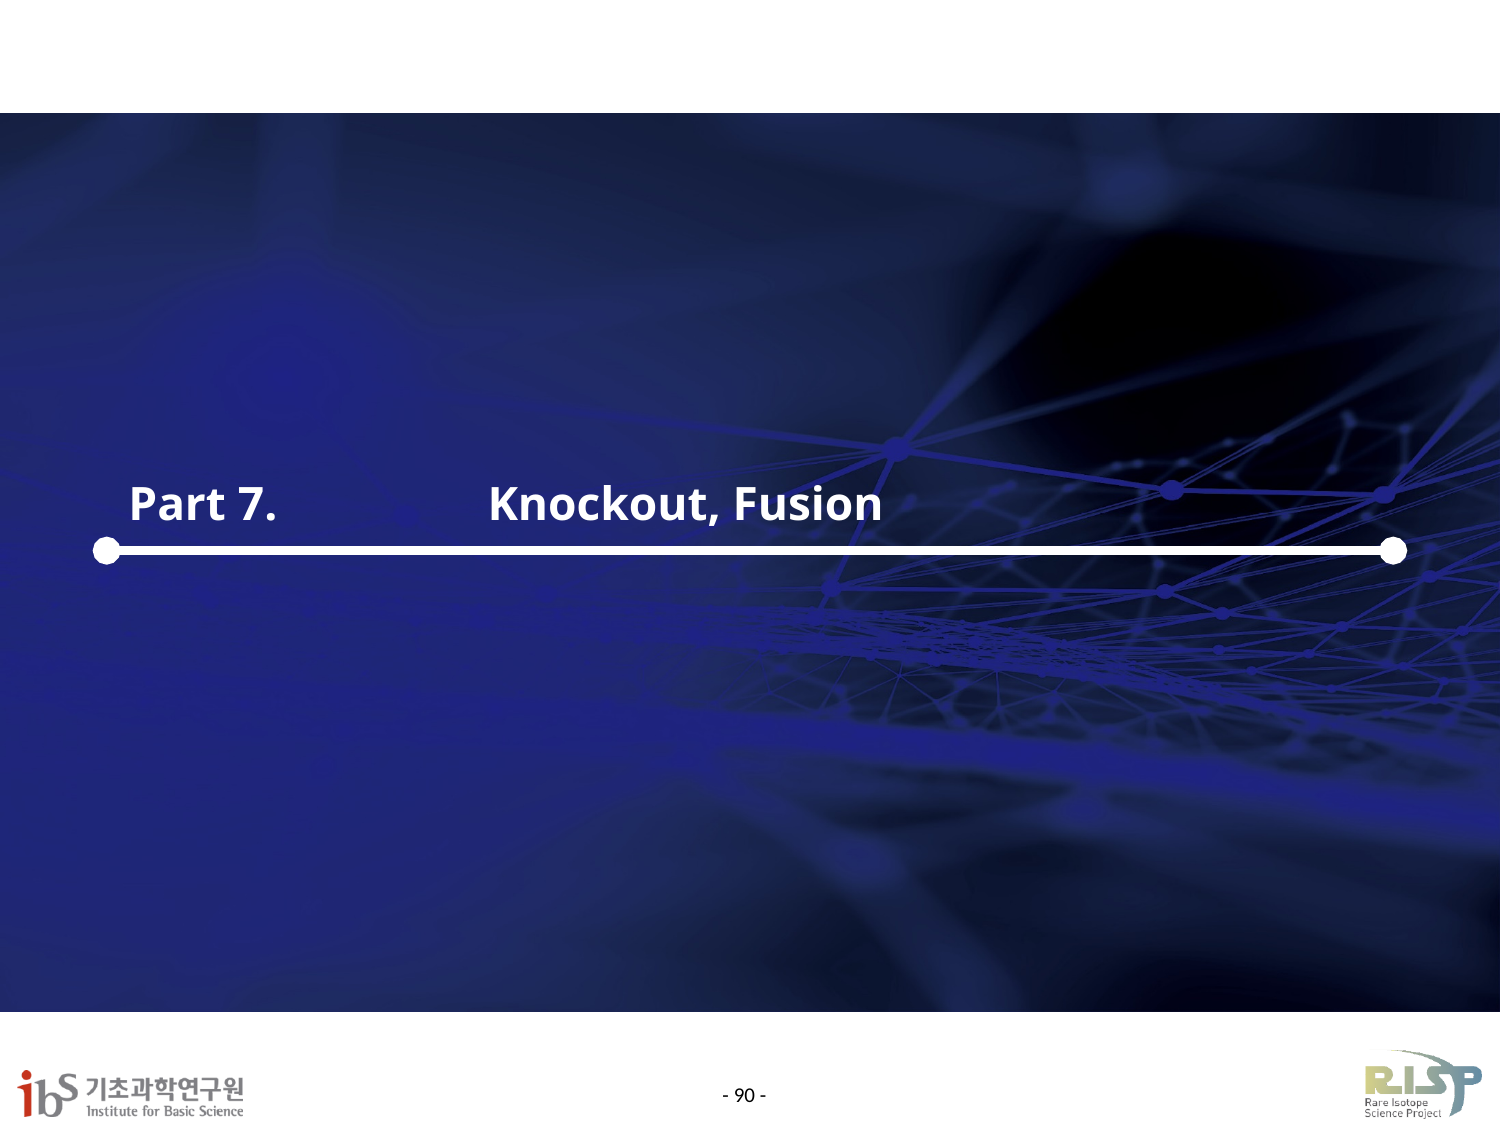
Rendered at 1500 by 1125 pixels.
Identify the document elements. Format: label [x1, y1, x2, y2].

picture [17, 1070, 243, 1117]
picture [1364, 1049, 1482, 1119]
picture [0, 113, 1500, 1012]
